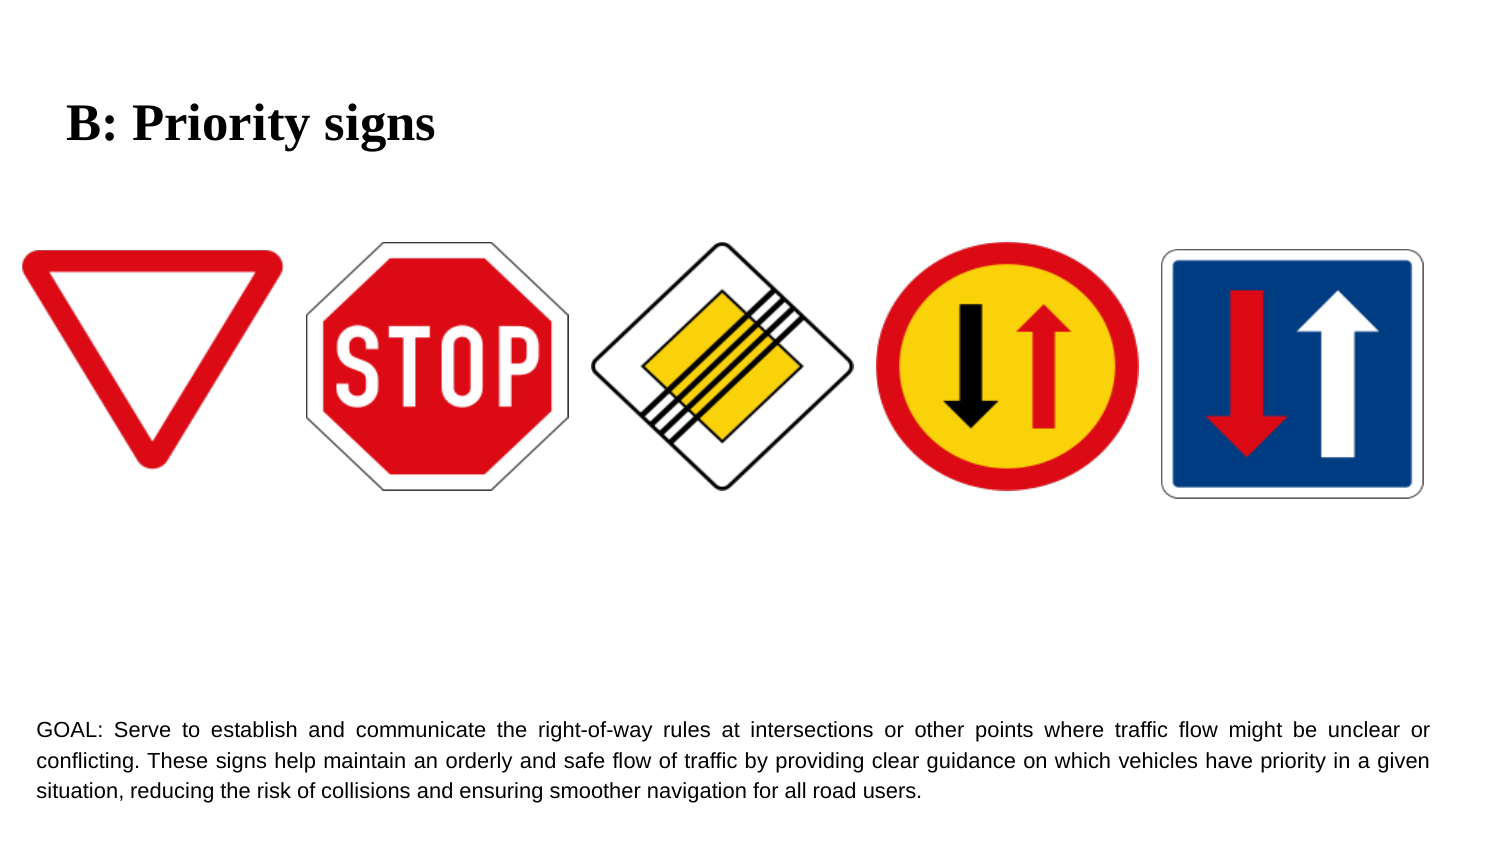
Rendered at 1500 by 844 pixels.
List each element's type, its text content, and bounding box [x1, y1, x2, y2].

list GOAL: Serve to establish and communicate the right-of-way rules at intersections or other points where traffic flow might be unclear or conflicting. These signs help maintain an orderly and safe flow of traffic by providing clear guidance on which vehicles have priority in a given situation, reducing the risk of collisions and ensuring smoother navigation for all road users. [21, 697, 1449, 819]
picture [591, 241, 854, 492]
picture [876, 241, 1139, 492]
title B: Priority signs [51, 72, 1449, 167]
picture [306, 241, 569, 492]
picture [1161, 249, 1424, 499]
picture [21, 249, 284, 470]
